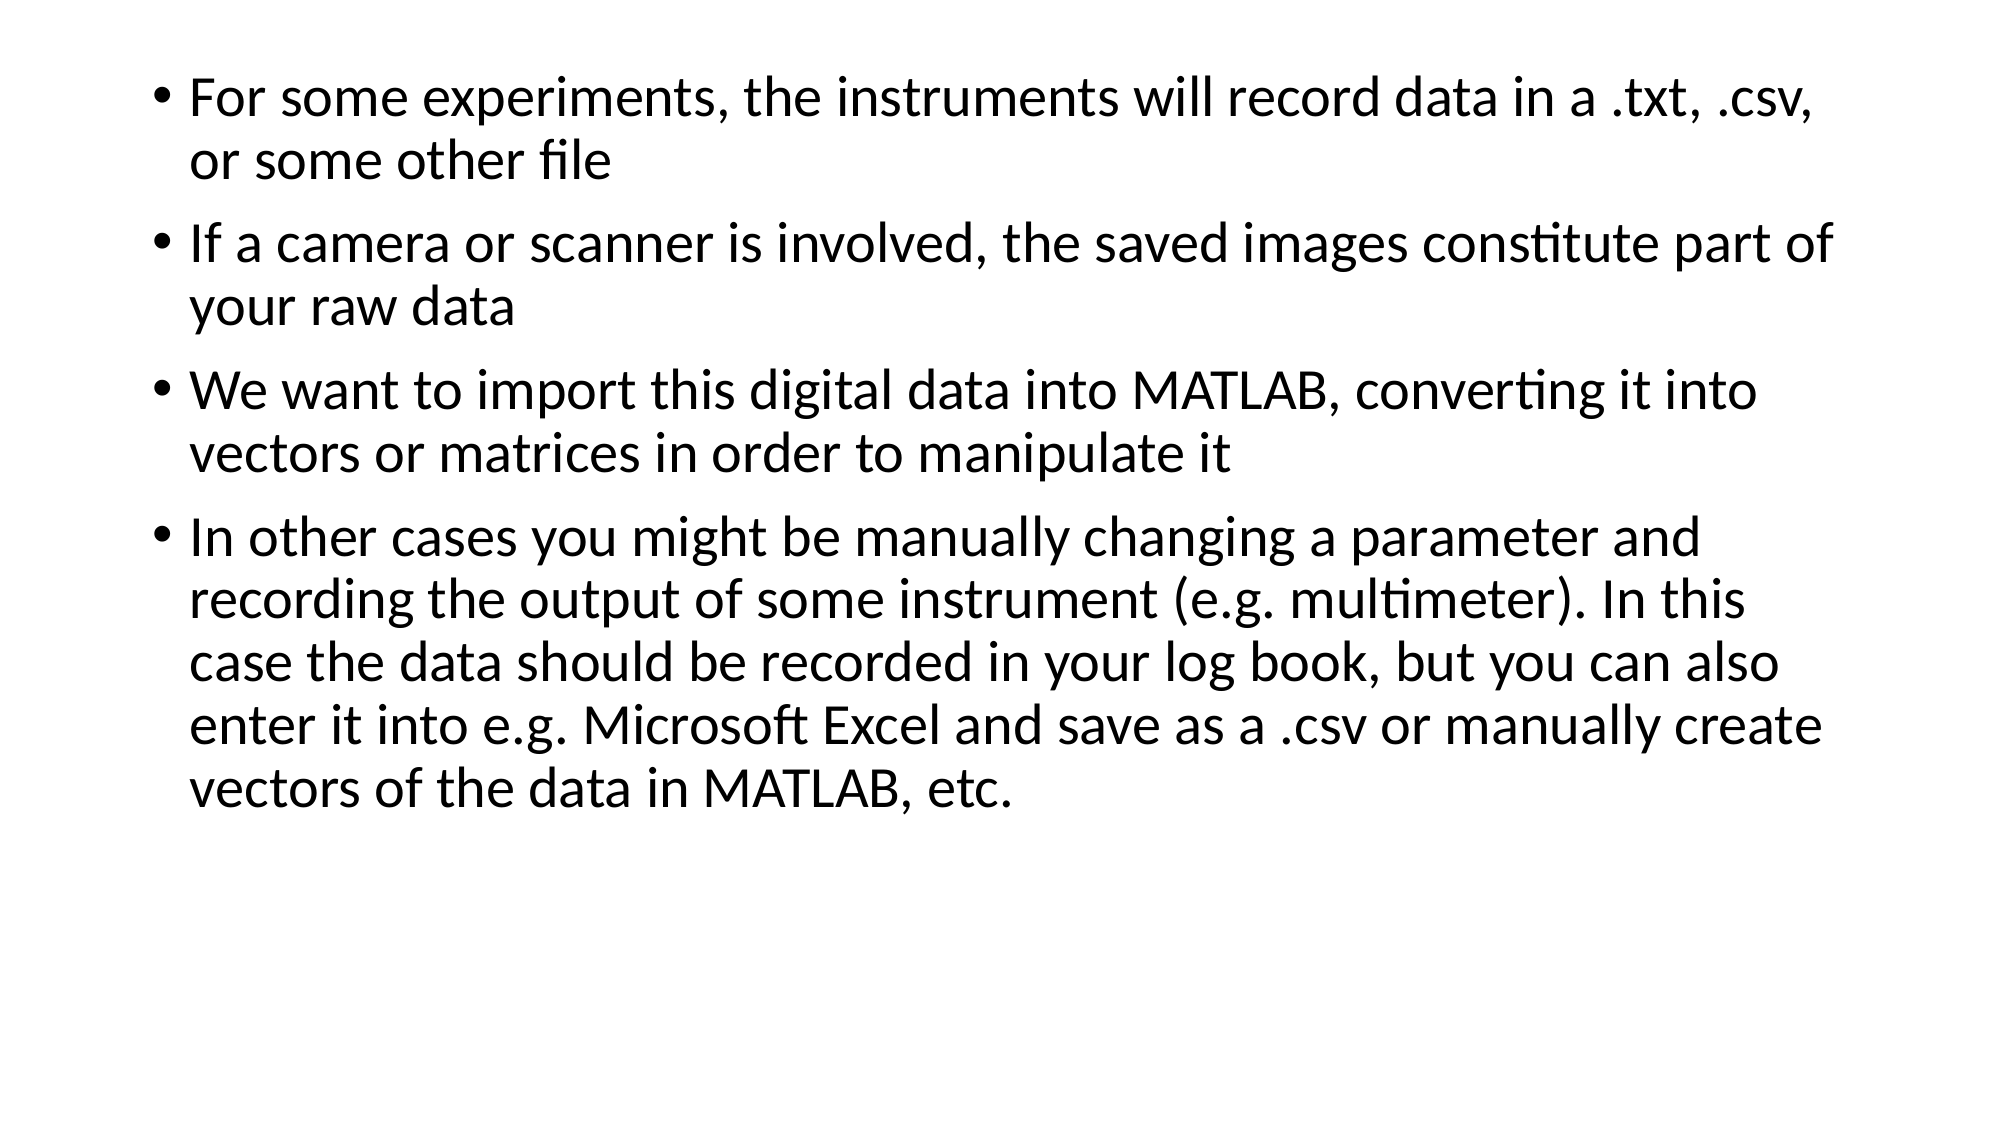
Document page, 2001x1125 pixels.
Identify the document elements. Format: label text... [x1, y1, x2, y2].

list For some experiments, the instruments will record data in a .txt, .csv, or some other file If a camera or scanner is involved, the saved images constitute part of your raw data We want to import this digital data into MATLAB, converting it into vectors or matrices in order to manipulate it In other cases you might be manually changing a parameter and recording the output of some instrument (e.g. multimeter). In this case the data should be recorded in your log book, but you can also enter it into e.g. Microsoft Excel and save as a .csv or manually create vectors of the data in MATLAB, etc. [137, 58, 1861, 1014]
